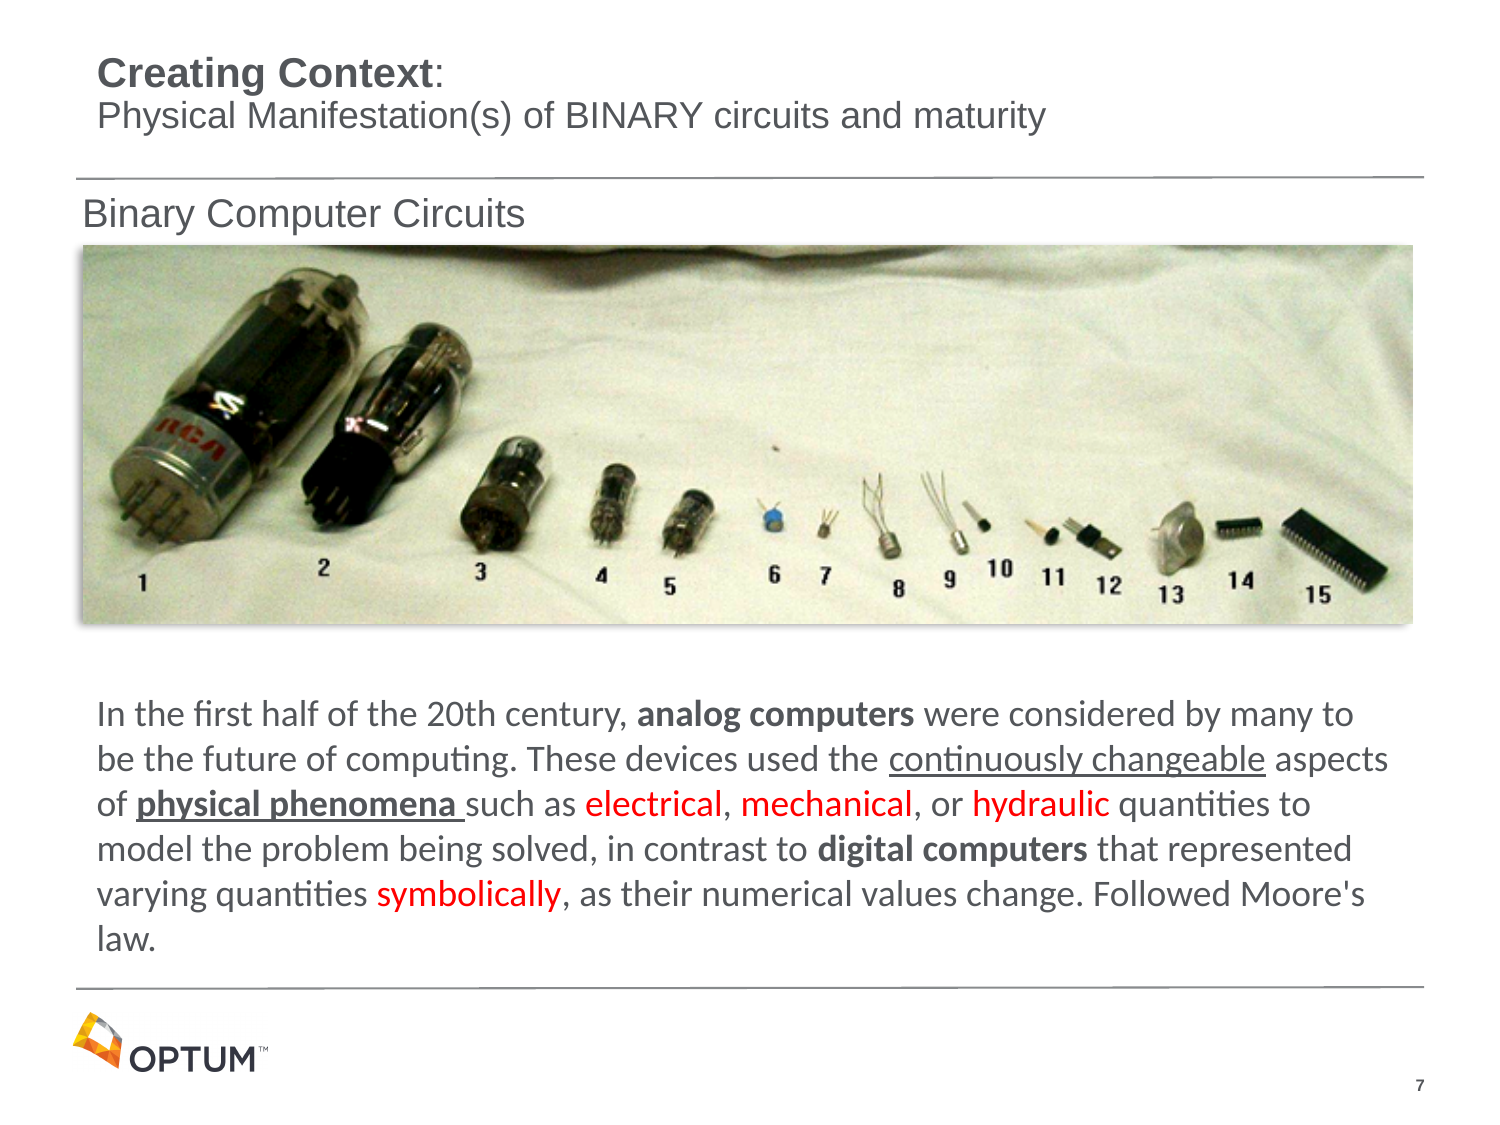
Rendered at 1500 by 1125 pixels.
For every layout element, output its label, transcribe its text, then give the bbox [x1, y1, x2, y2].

text_box Binary Computer Circuits [67, 185, 613, 244]
text_box Creating Context: Physical Manifestation(s) of BINARY circuits and maturity [81, 20, 1470, 163]
picture [83, 244, 1414, 624]
text_box In the first half of the 20th century, analog computers were considered by many to be the future of computing. These devices used the continuously changeable aspects of physical phenomena such as electrical, mechanical, or hydraulic quantities to model the problem being solved, in contrast to digital computers that represented varying quantities symbolically, as their numerical values change. Followed Moore's law. [81, 681, 1415, 967]
picture [72, 1012, 268, 1072]
